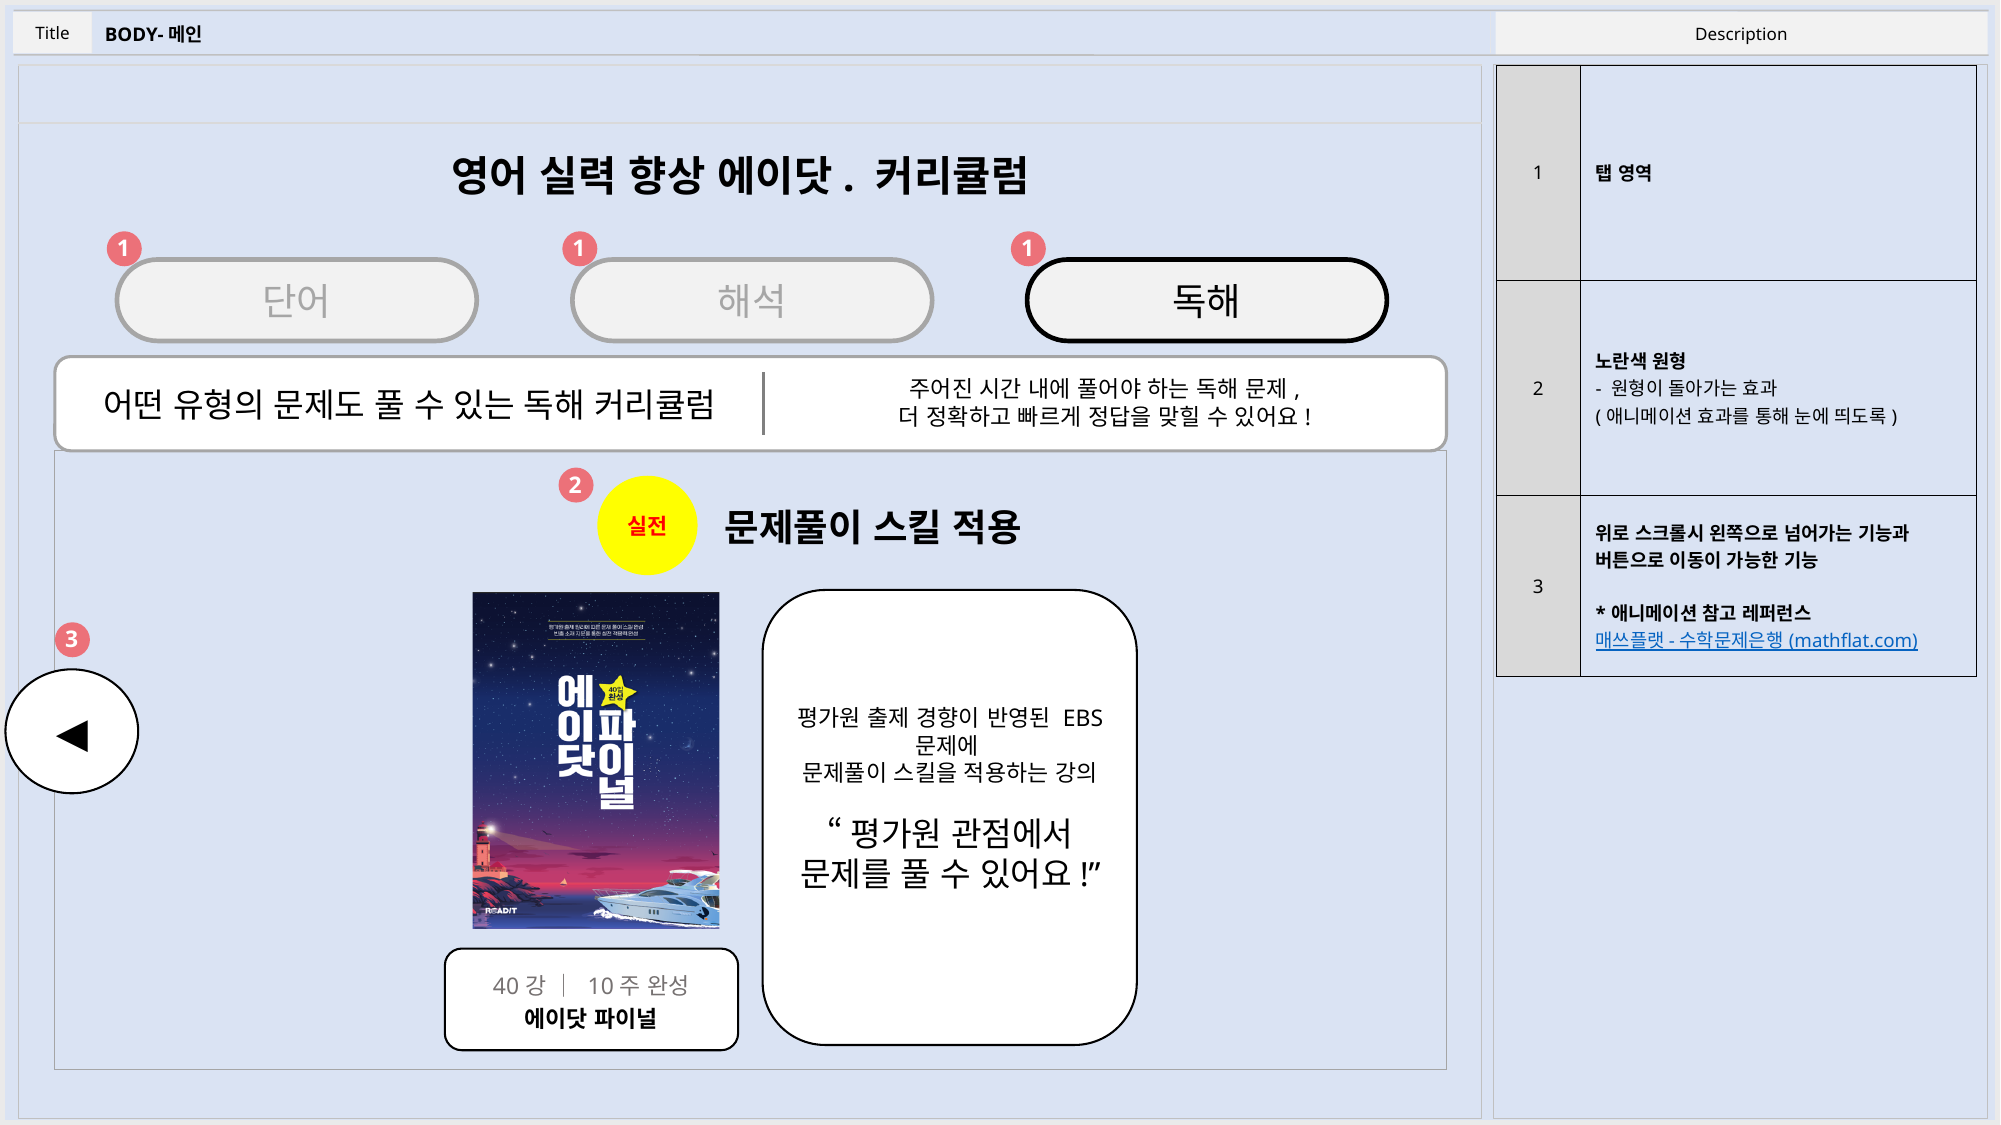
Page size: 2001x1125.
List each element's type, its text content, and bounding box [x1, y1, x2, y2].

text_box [101, 226, 146, 270]
text_box 어떤 유형의 문제도 풀 수 있는 독해 커리큘럼 [56, 376, 762, 432]
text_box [553, 462, 598, 506]
text_box [53, 355, 1448, 452]
table_cell 3 [1497, 496, 1580, 676]
text_box 실전 [596, 474, 699, 577]
table_cell 2 [1497, 281, 1580, 495]
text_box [1005, 226, 1050, 270]
table_cell 위로 스크롤시 왼쪽으로 넘어가는 기능과 버튼으로 이동이 가능한 기능 *애니메이션 참고 레퍼런스 매쓰플랫 - 수학문제은행 (mathflat.com) [1581, 496, 1976, 676]
text_box BODY-메인 [90, 15, 218, 53]
text_box 주어진 시간 내에 풀어야 하는 독해 문제, 더 정확하고 빠르게 정답을 맞힐 수 있어요! [763, 367, 1447, 438]
text_box ◀ [4, 668, 140, 795]
text_box 문제풀이 스킬 적용 [694, 497, 1052, 557]
text_box [761, 901, 1138, 1047]
text_box 단어 [115, 258, 478, 342]
text_box [54, 450, 1447, 1070]
table_cell 노란색 원형 - 원형이 돌아가는 효과 (애니메이션 효과를 통해 눈에 띄도록) [1581, 281, 1976, 495]
text_box 해석 [571, 258, 934, 342]
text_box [557, 226, 601, 270]
text_box 영어 실력 향상 에이닷. 커리큘럼 [436, 142, 1045, 208]
text_box [761, 588, 1138, 696]
text_box 평가원 출제 경향이 반영된 EBS 문제에 문제풀이 스킬을 적용하는 강의 “평가원 관점에서 문제를 풀 수 있어요!” [745, 696, 1156, 901]
picture [472, 592, 720, 929]
text_box 독해 [1026, 258, 1388, 342]
table_header 탭 영역 [1581, 66, 1976, 280]
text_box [49, 617, 94, 661]
table_header 1 [1497, 66, 1580, 280]
text_box 40강 │ 10주 완성 에이닷 파이널 [443, 947, 740, 1052]
